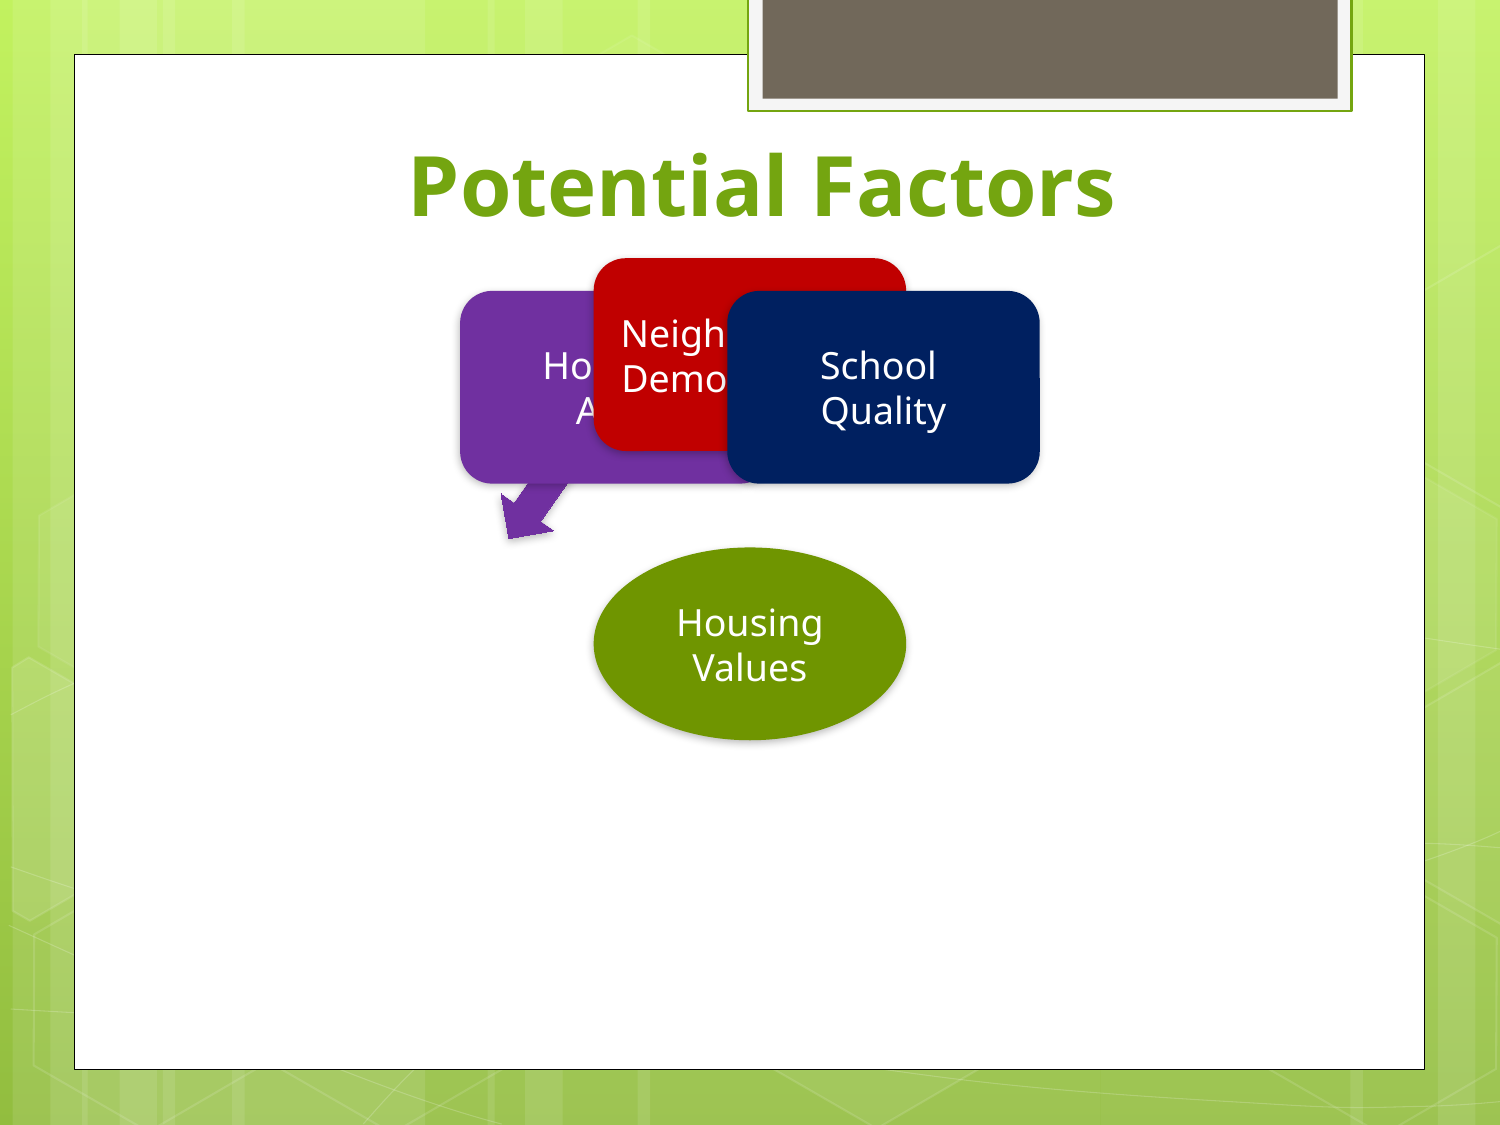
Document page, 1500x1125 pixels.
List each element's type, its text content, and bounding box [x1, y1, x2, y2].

text_box Potential Factors [187, 125, 1338, 241]
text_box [124, 257, 1376, 1030]
